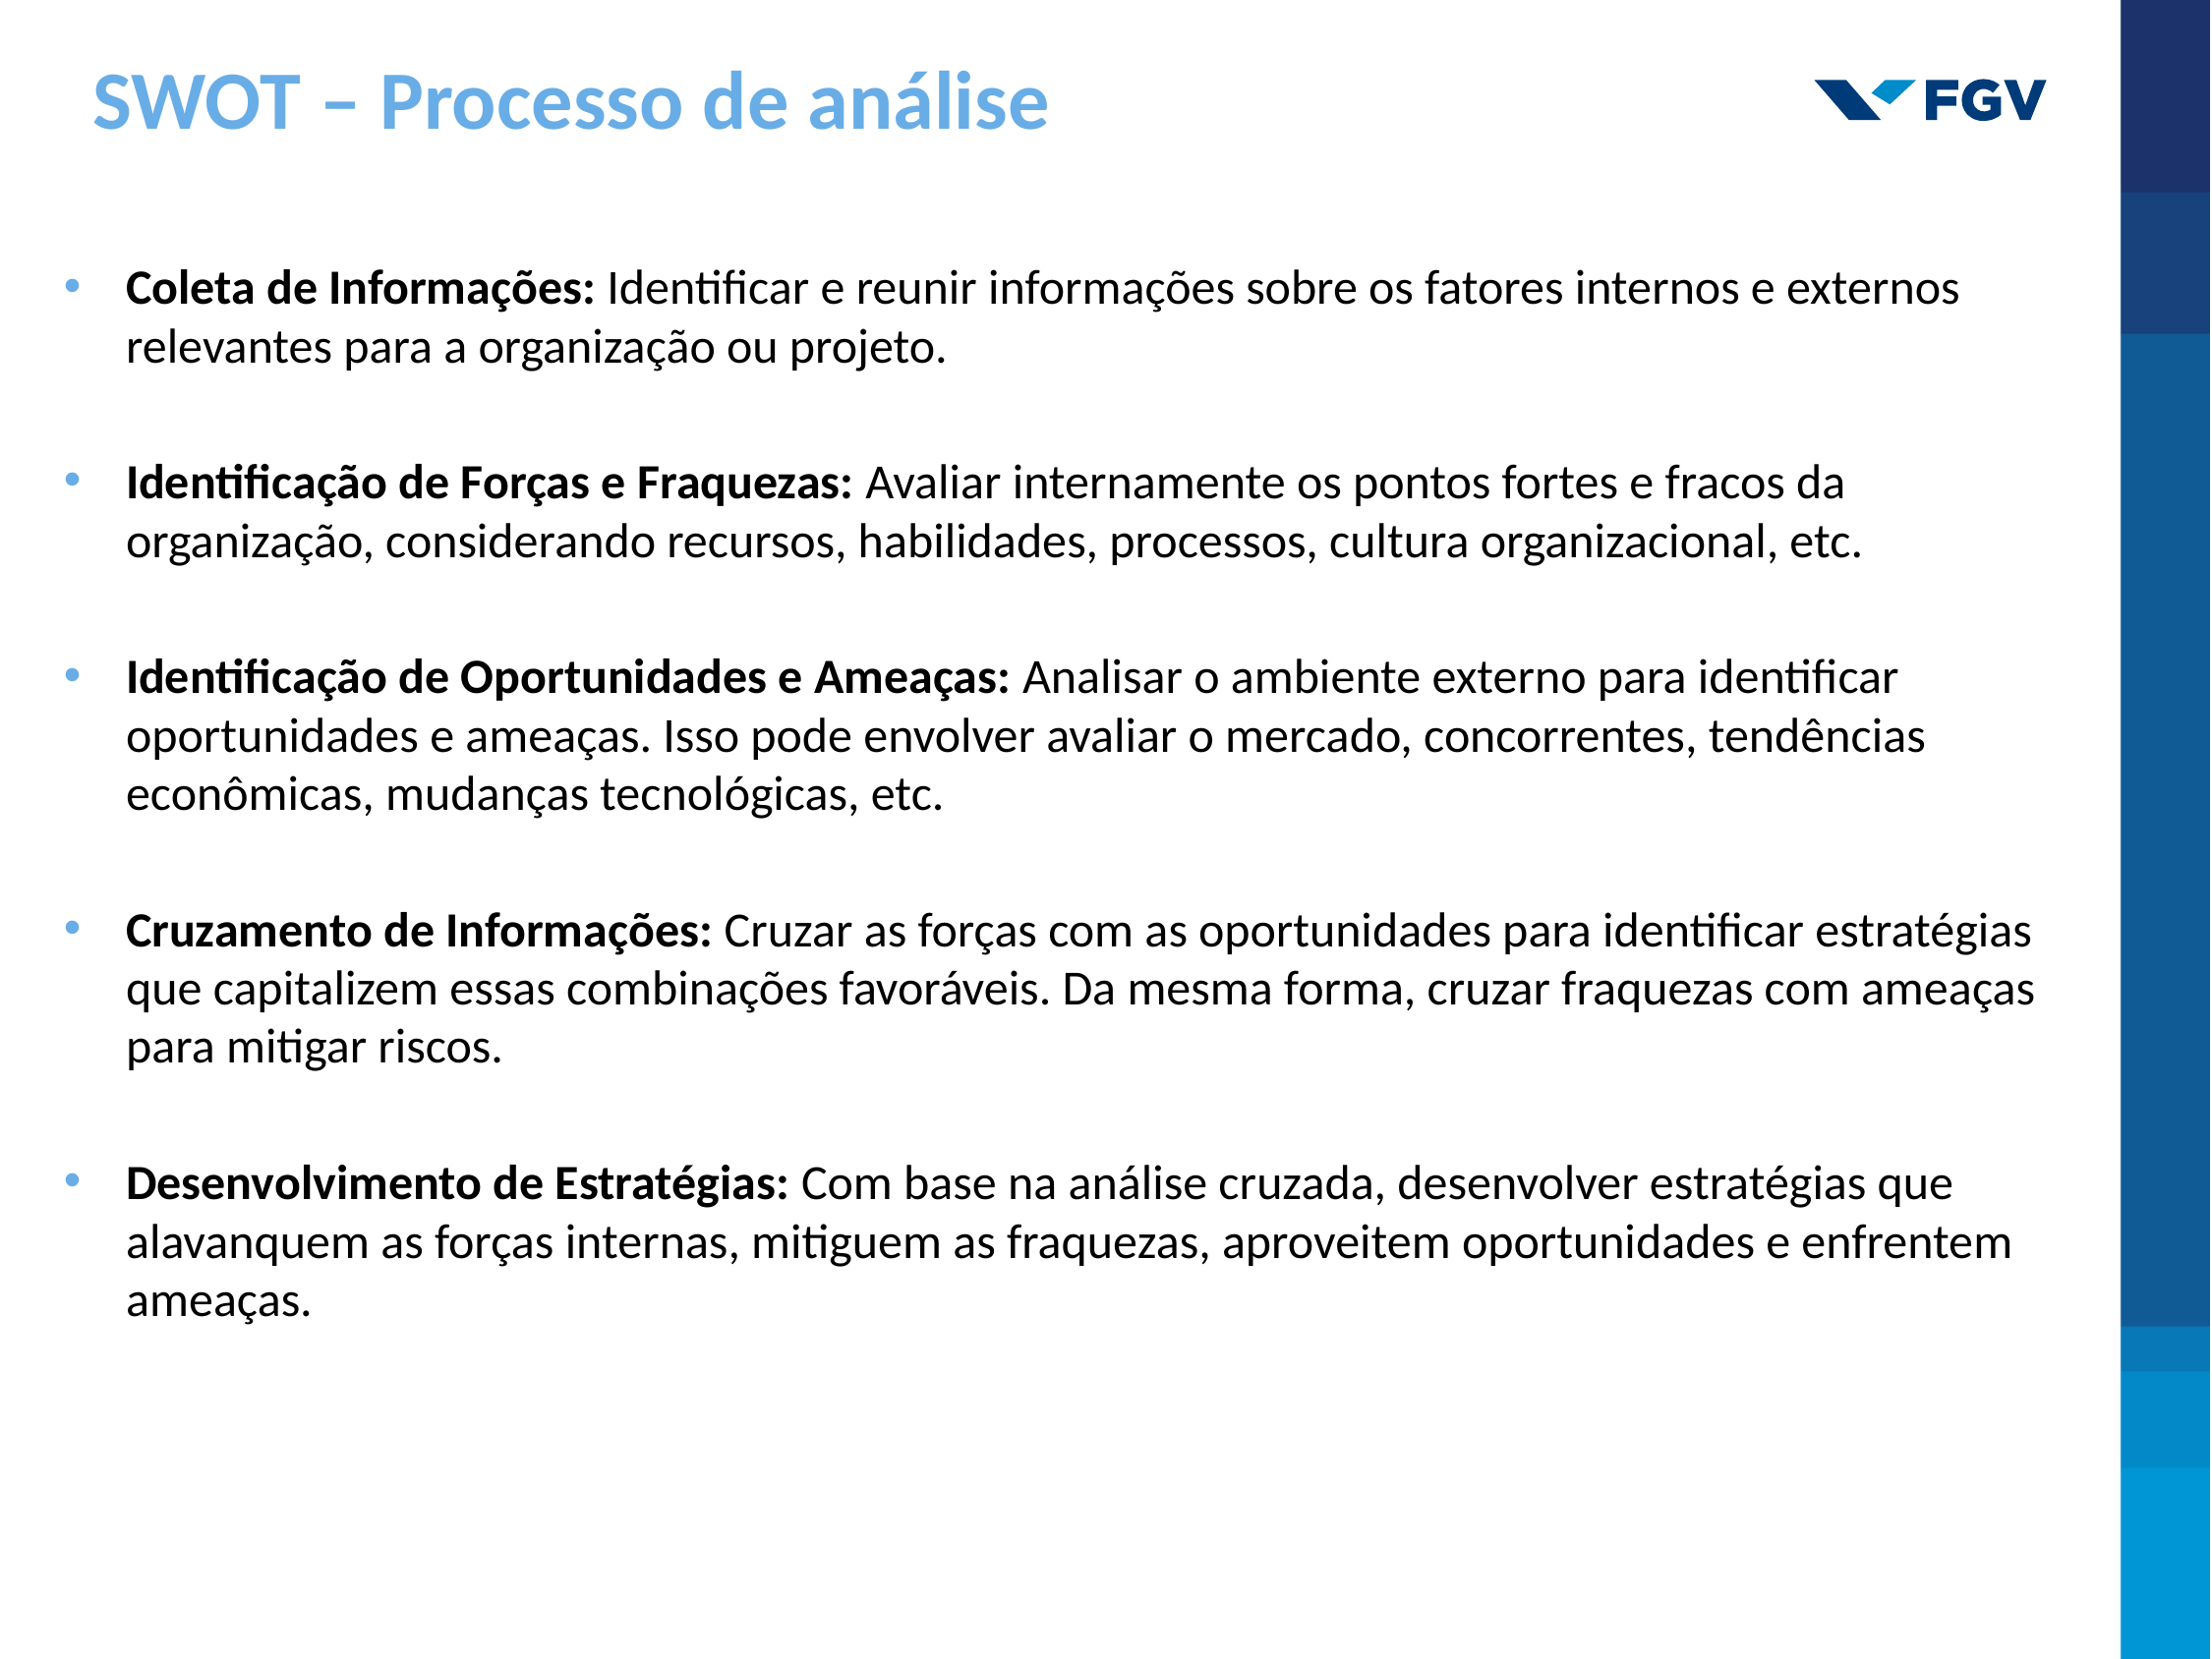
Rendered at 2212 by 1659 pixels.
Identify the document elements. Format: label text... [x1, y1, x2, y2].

picture [2, 0, 2210, 1659]
list Coleta de Informações: Identificar e reunir informações sobre os fatores internos e externos relevantes para a organização ou projeto. Identificação de Forças e Fraquezas: Avaliar internamente os pontos fortes e fracos da organização, considerando recursos, habilidades, processos, cultura organizacional, etc. Identificação de Oportunidades e Ameaças: Analisar o ambiente externo para identificar oportunidades e ameaças. Isso pode envolver avaliar o mercado, concorrentes, tendências econômicas, mudanças tecnológicas, etc. Cruzamento de Informações: Cruzar as forças com as oportunidades para identificar estratégias que capitalizem essas combinações favoráveis. Da mesma forma, cruzar fraquezas com ameaças para mitigar riscos. Desenvolvimento de Estratégias: Com base na análise cruzada, desenvolver estratégias que alavanquem as forças internas, mitiguem as fraquezas, aproveitem oportunidades e enfrentem ameaças. [49, 249, 2093, 1590]
title SWOT – Processo de análise [78, 38, 1733, 156]
